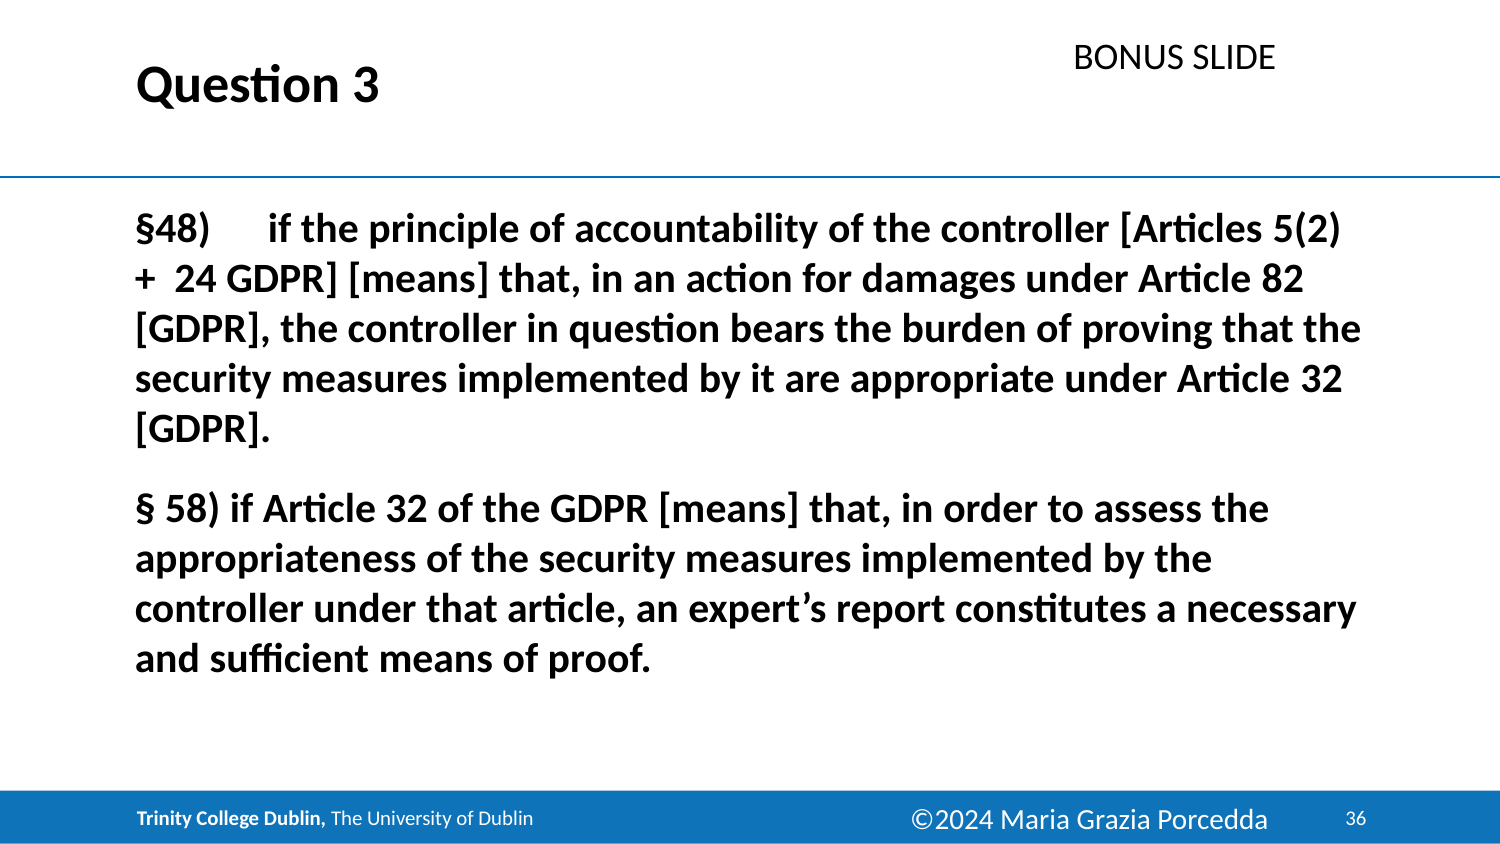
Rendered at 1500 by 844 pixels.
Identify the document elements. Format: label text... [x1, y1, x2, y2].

title Question 3 [135, 44, 1367, 114]
text_box ©2024 Maria Grazia Porcedda [895, 792, 1344, 843]
text_box BONUS SLIDE [1058, 24, 1310, 84]
list §48) if the principle of accountability of the controller [Articles 5(2) + 24 GDPR] [means] that, in an action for damages under Article 82 [GDPR], the controller in question bears the burden of proving that the security measures implemented by it are appropriate under Article 32 [GDPR]. § 58) if Article 32 of the GDPR [means] that, in order to assess the appropriateness of the security measures implemented by the controller under that article, an expert’s report constitutes a necessary and sufficient means of proof. [134, 200, 1366, 698]
